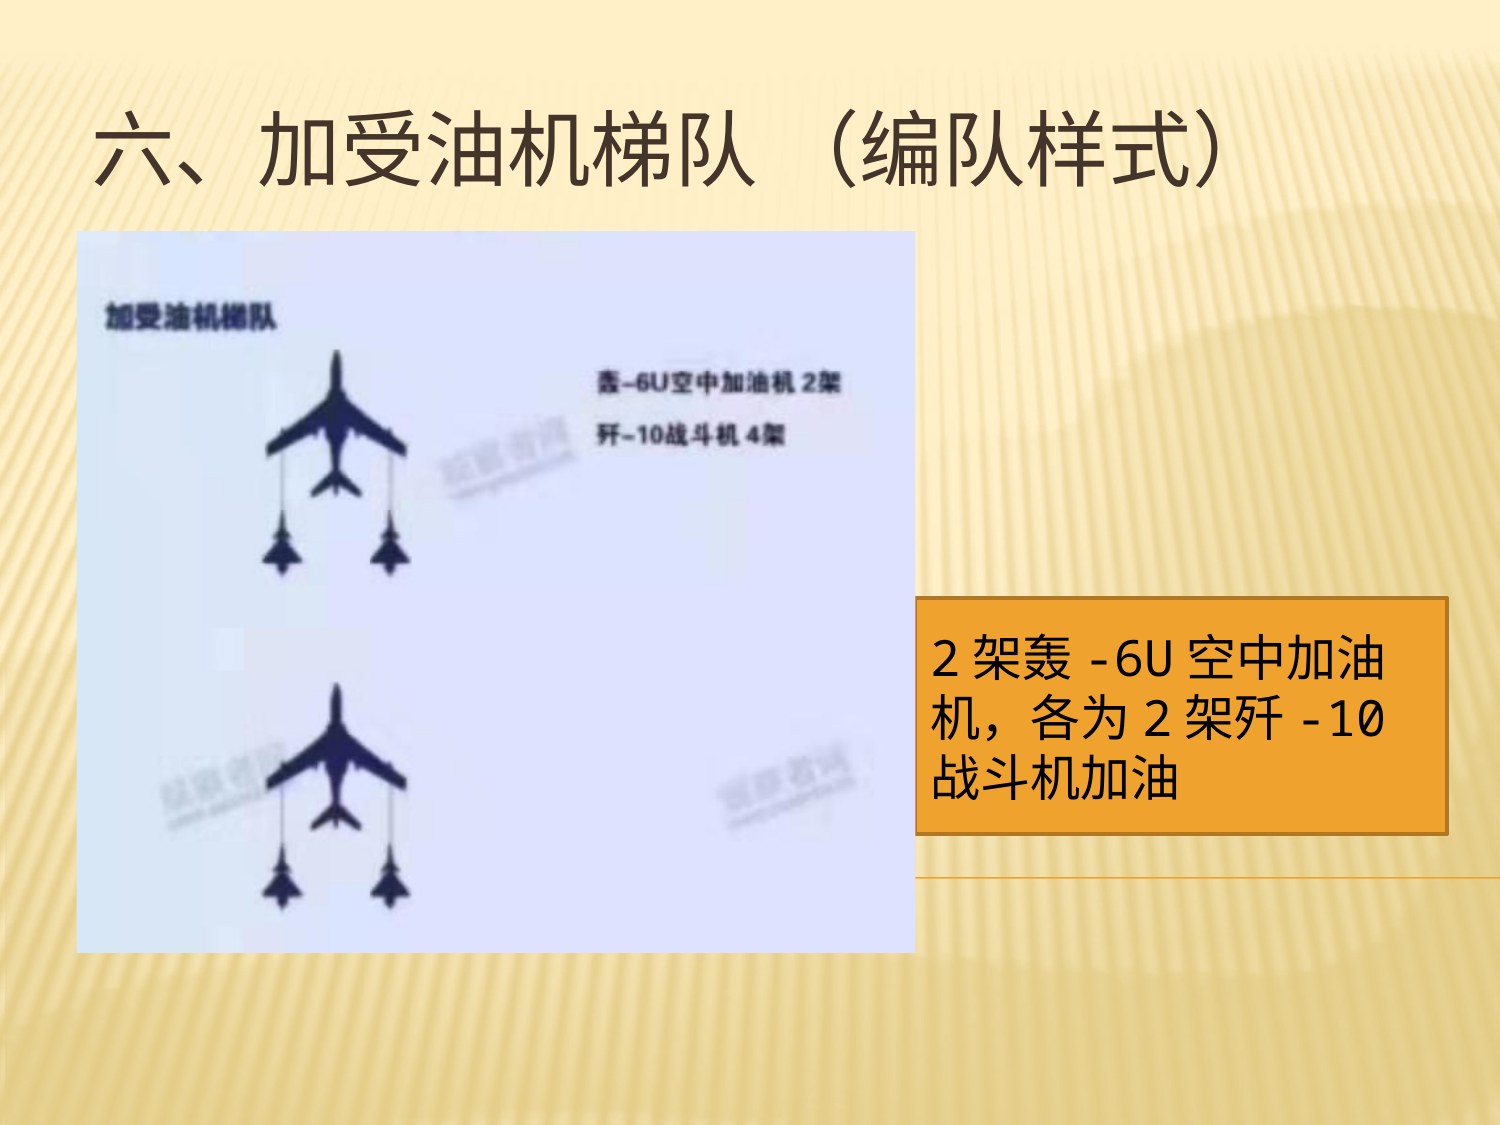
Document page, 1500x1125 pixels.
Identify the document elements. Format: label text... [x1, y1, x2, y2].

picture [76, 231, 916, 953]
subtitle 六、加受油机梯队 （编队样式） [76, 54, 1465, 205]
text_box 2架轰-6U空中加油机，各为2架歼-10战斗机加油 [926, 596, 1449, 836]
